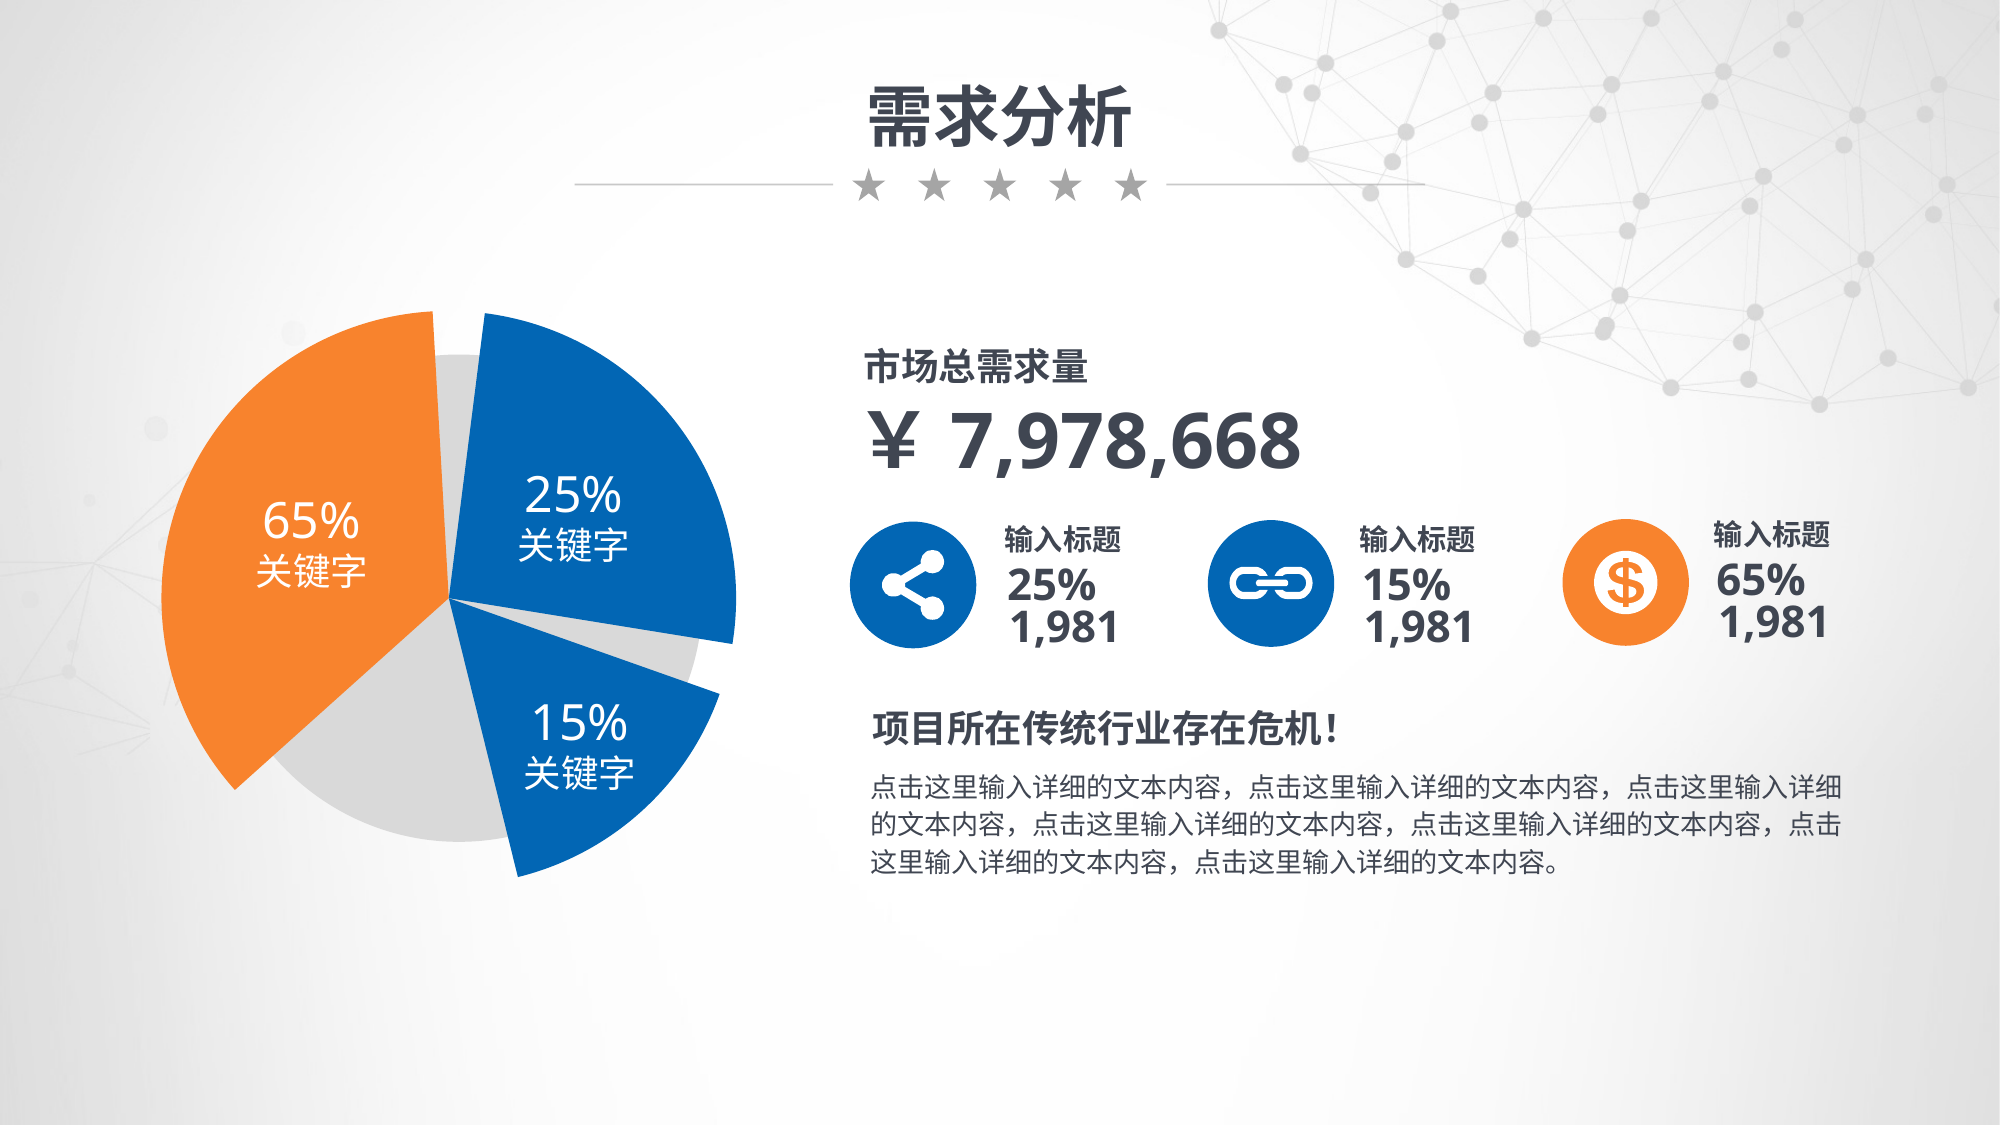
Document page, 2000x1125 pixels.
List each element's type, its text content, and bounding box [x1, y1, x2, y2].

picture [0, 0, 2000, 1125]
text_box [574, 167, 1426, 202]
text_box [161, 310, 737, 886]
text_box ￥7,978,668 [855, 391, 1303, 484]
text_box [849, 521, 1127, 653]
text_box 需求分析 [851, 67, 1149, 163]
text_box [1207, 519, 1482, 653]
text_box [854, 704, 1883, 887]
text_box 市场总需求量 [863, 343, 1089, 389]
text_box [1562, 516, 1836, 648]
